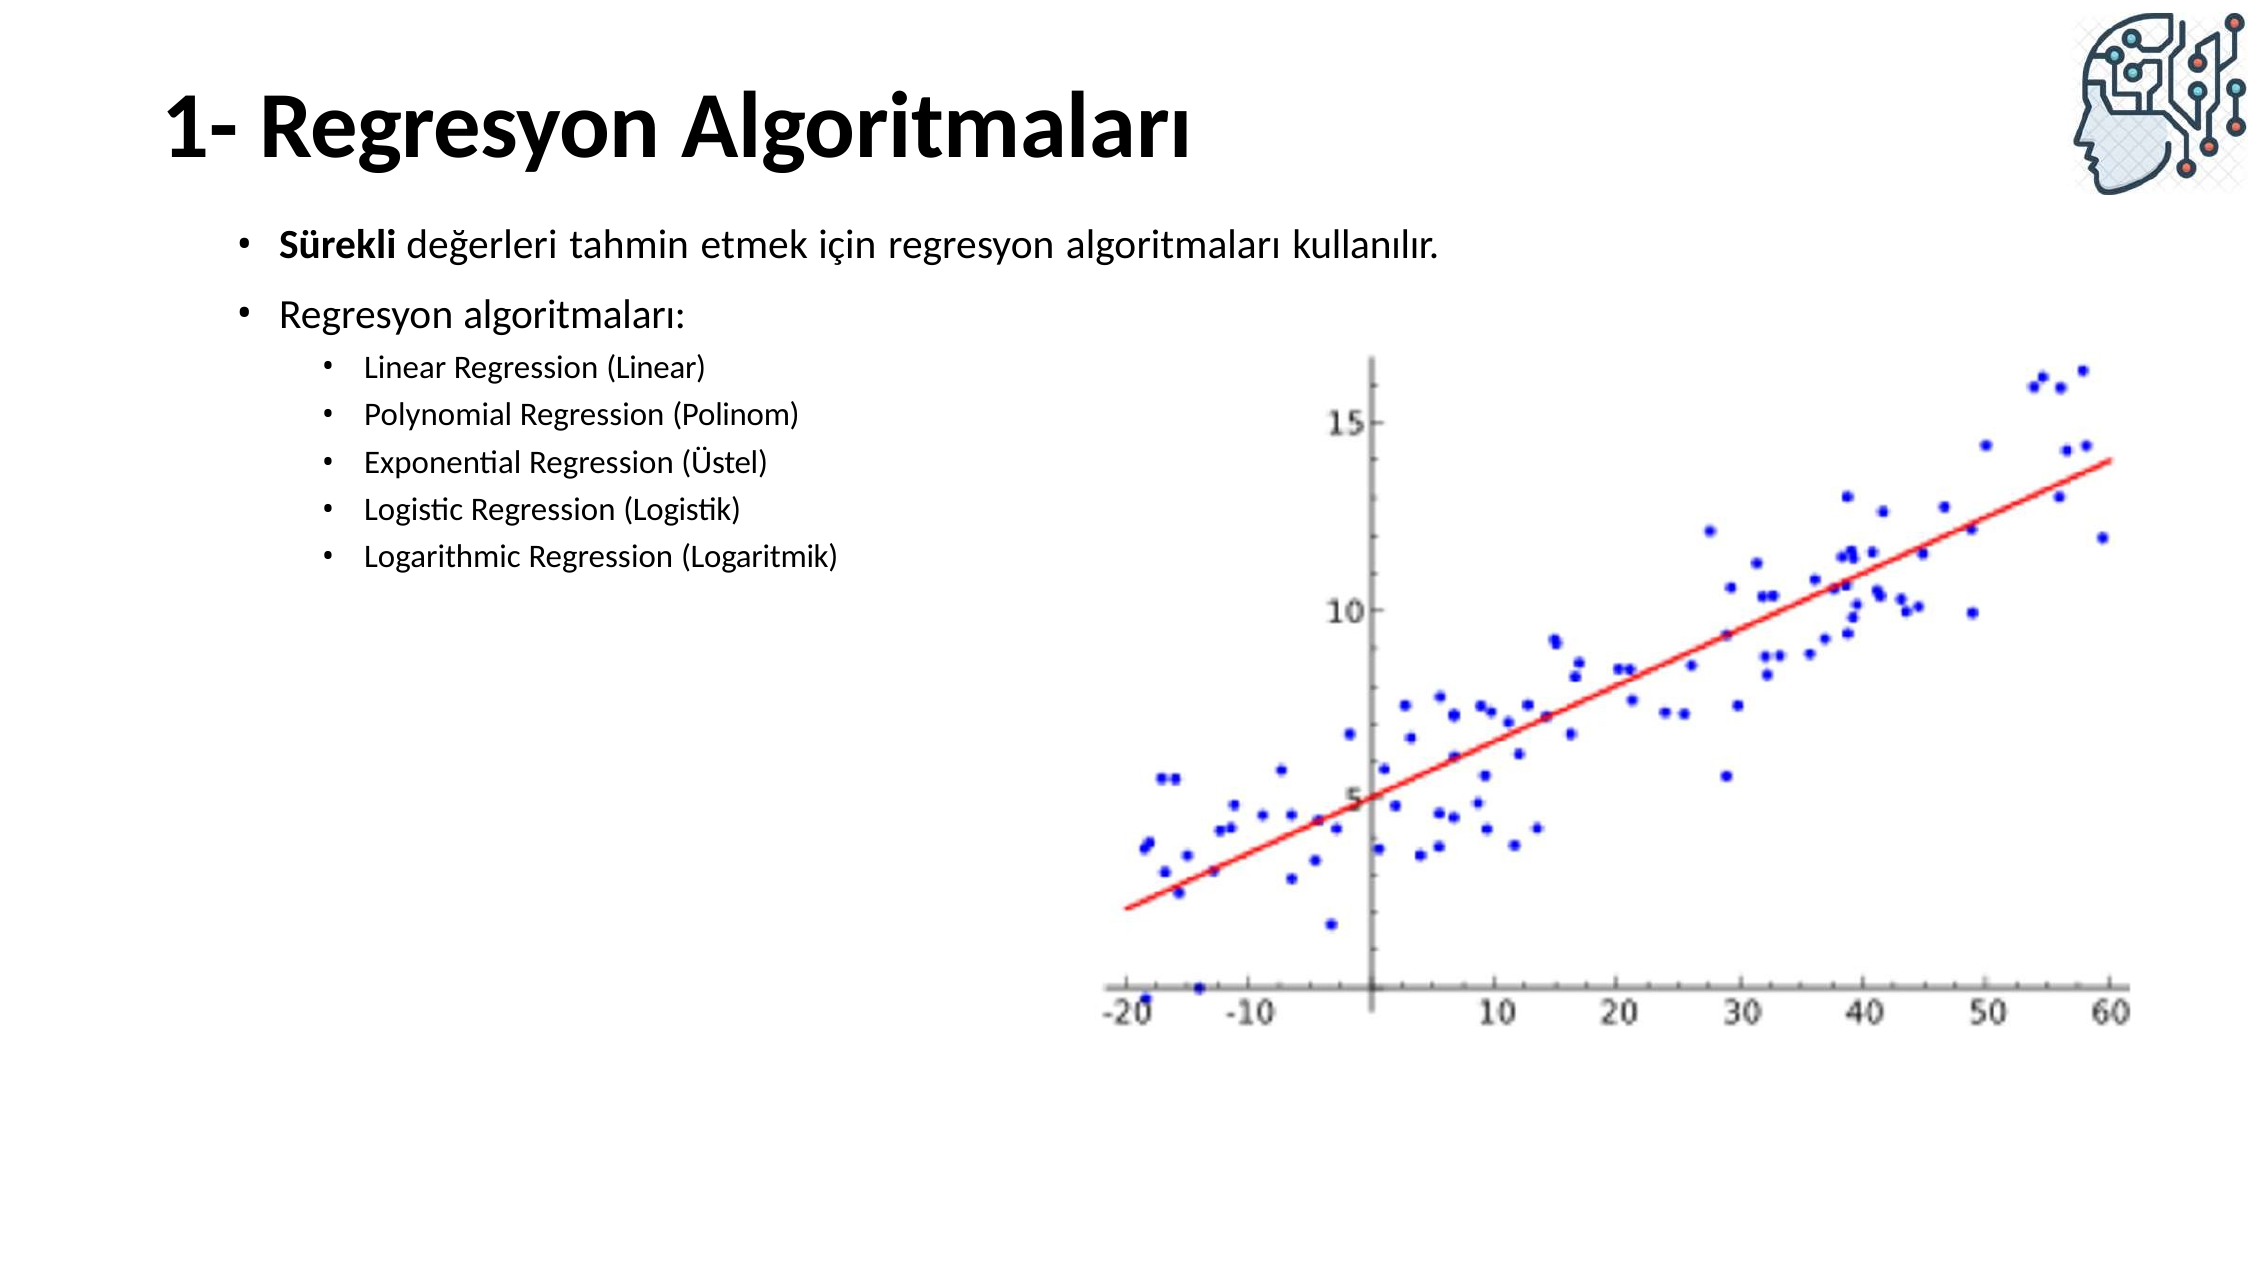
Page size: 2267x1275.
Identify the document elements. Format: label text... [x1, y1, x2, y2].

title 1- Regresyon Algoritmaları [158, 59, 2046, 276]
picture [1095, 350, 2131, 1028]
picture [2066, 11, 2249, 196]
list Sürekli değerleri tahmin etmek için regresyon algoritmaları kullanılır. Regresyon algoritmaları: Linear Regression (Linear) Polynomial Regression (Polinom) Exponential Regression (Üstel) Logistic Regression (Logistik) Logarithmic Regression (Logaritmik) [233, 195, 1918, 943]
